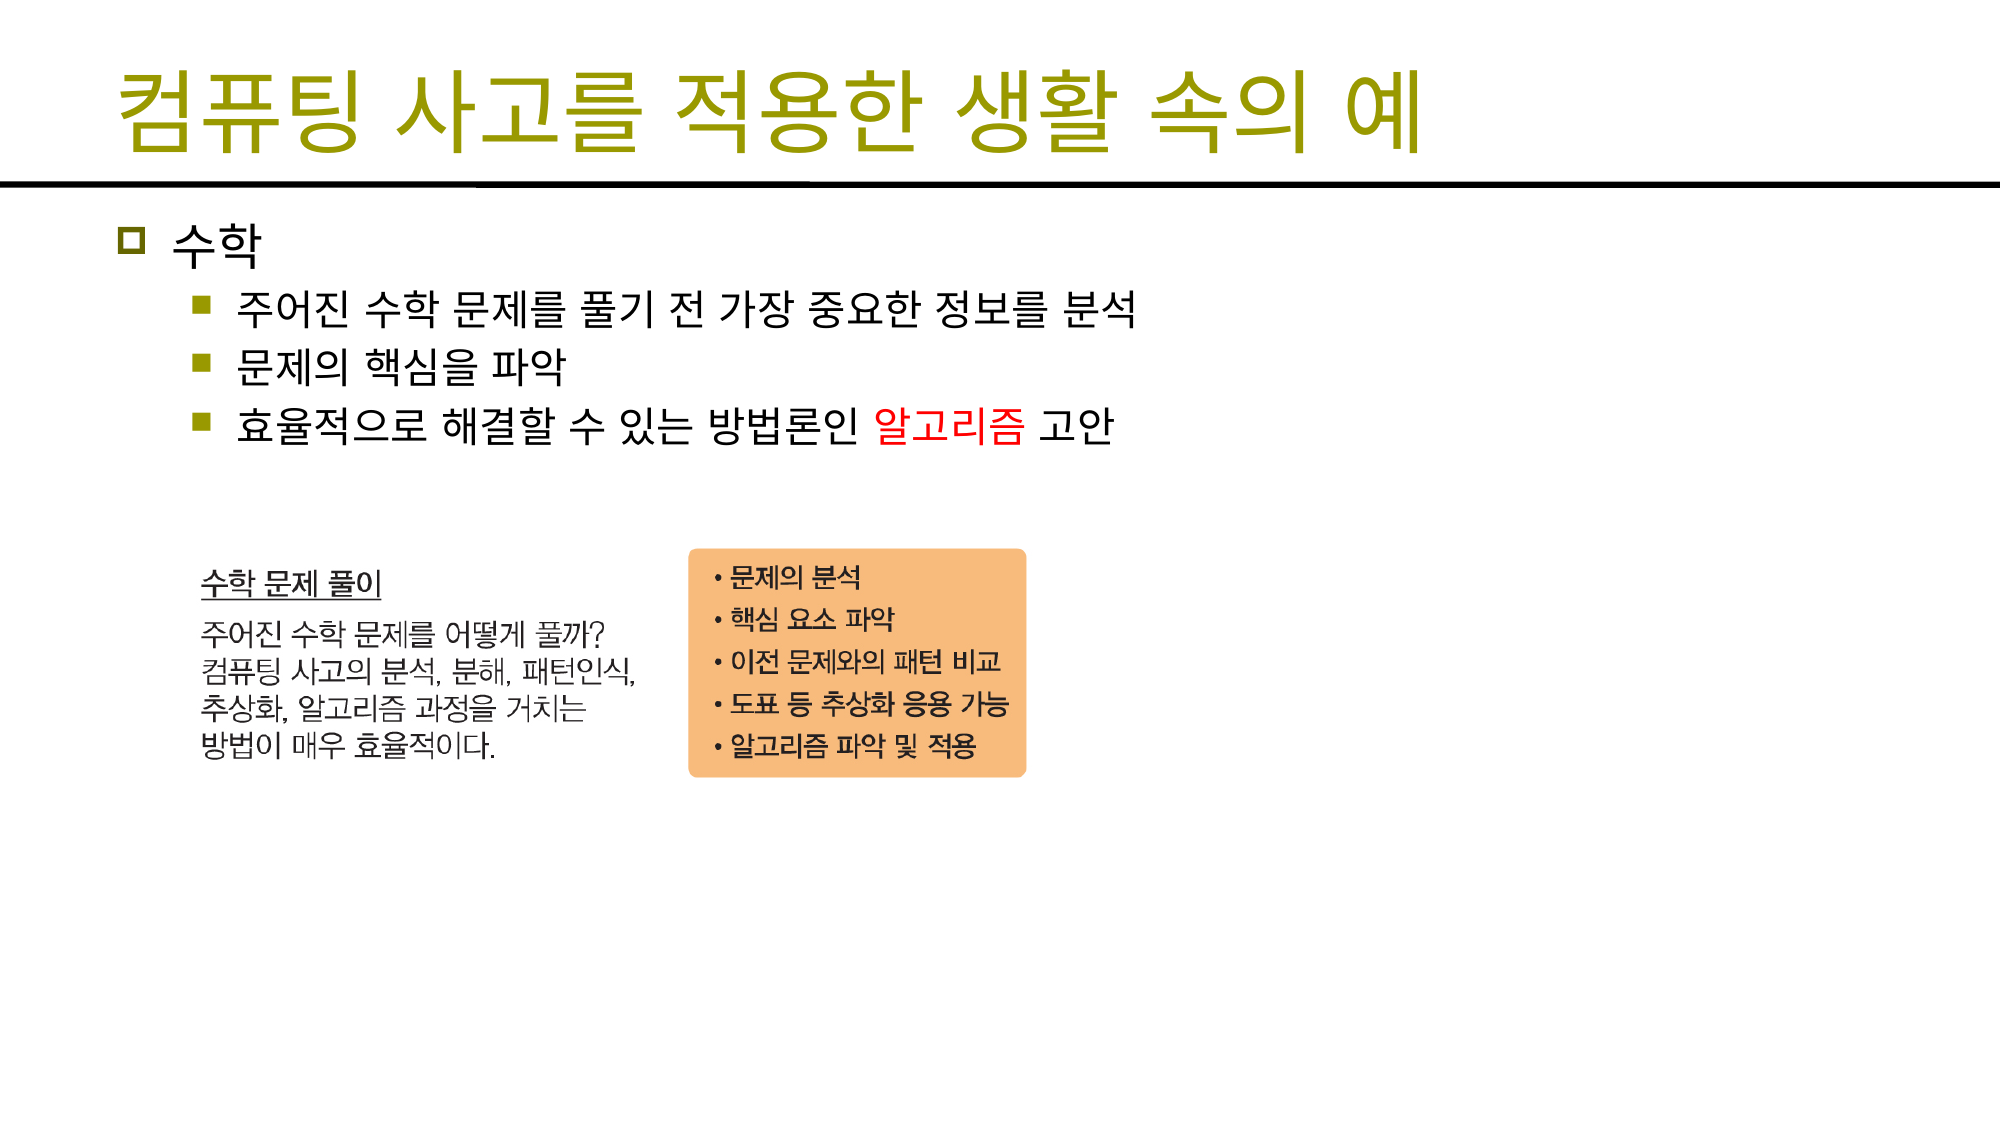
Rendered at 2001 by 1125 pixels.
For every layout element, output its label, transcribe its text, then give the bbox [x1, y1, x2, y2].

picture [670, 474, 1060, 853]
list 수학 주어진 수학 문제를 풀기 전 가장 중요한 정보를 분석 문제의 핵심을 파악 효율적으로 해결할 수 있는 방법론인 알고리즘 고안 [99, 208, 1900, 1006]
picture [175, 470, 653, 850]
title 컴퓨팅 사고를 적용한 생활 속의 예 [99, 45, 1900, 173]
